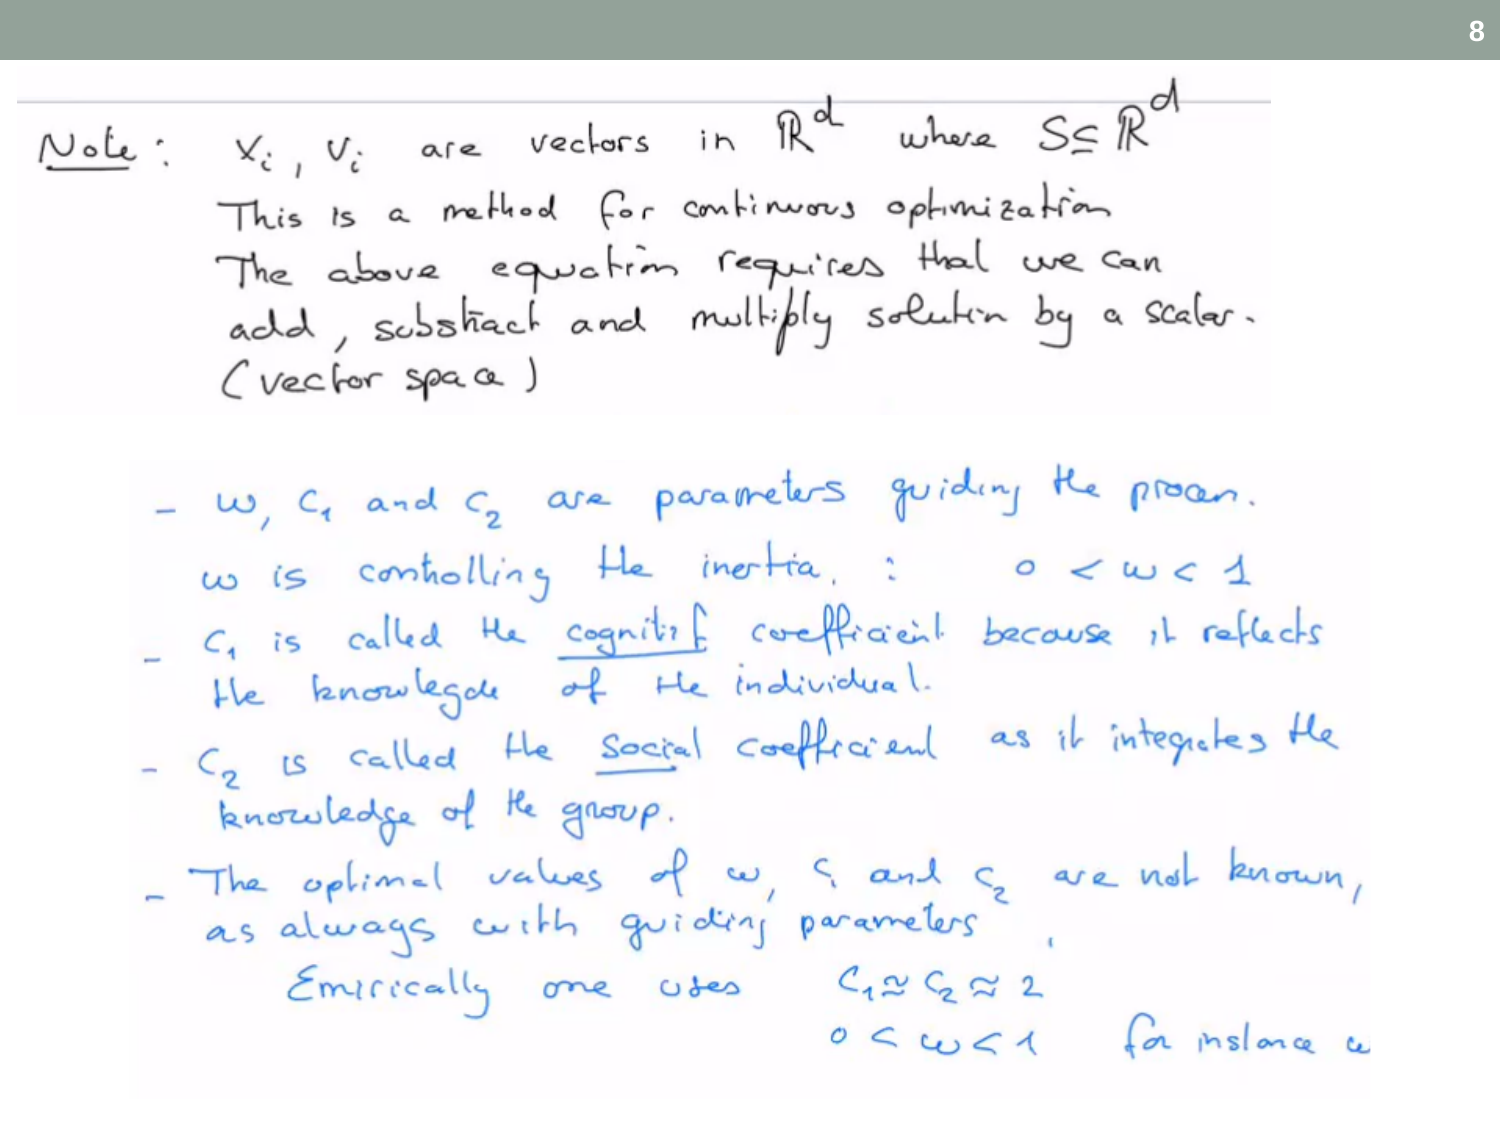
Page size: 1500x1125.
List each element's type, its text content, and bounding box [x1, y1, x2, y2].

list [17, 66, 1272, 416]
picture [129, 460, 1371, 1100]
slide_number 8 [1325, 3, 1500, 57]
